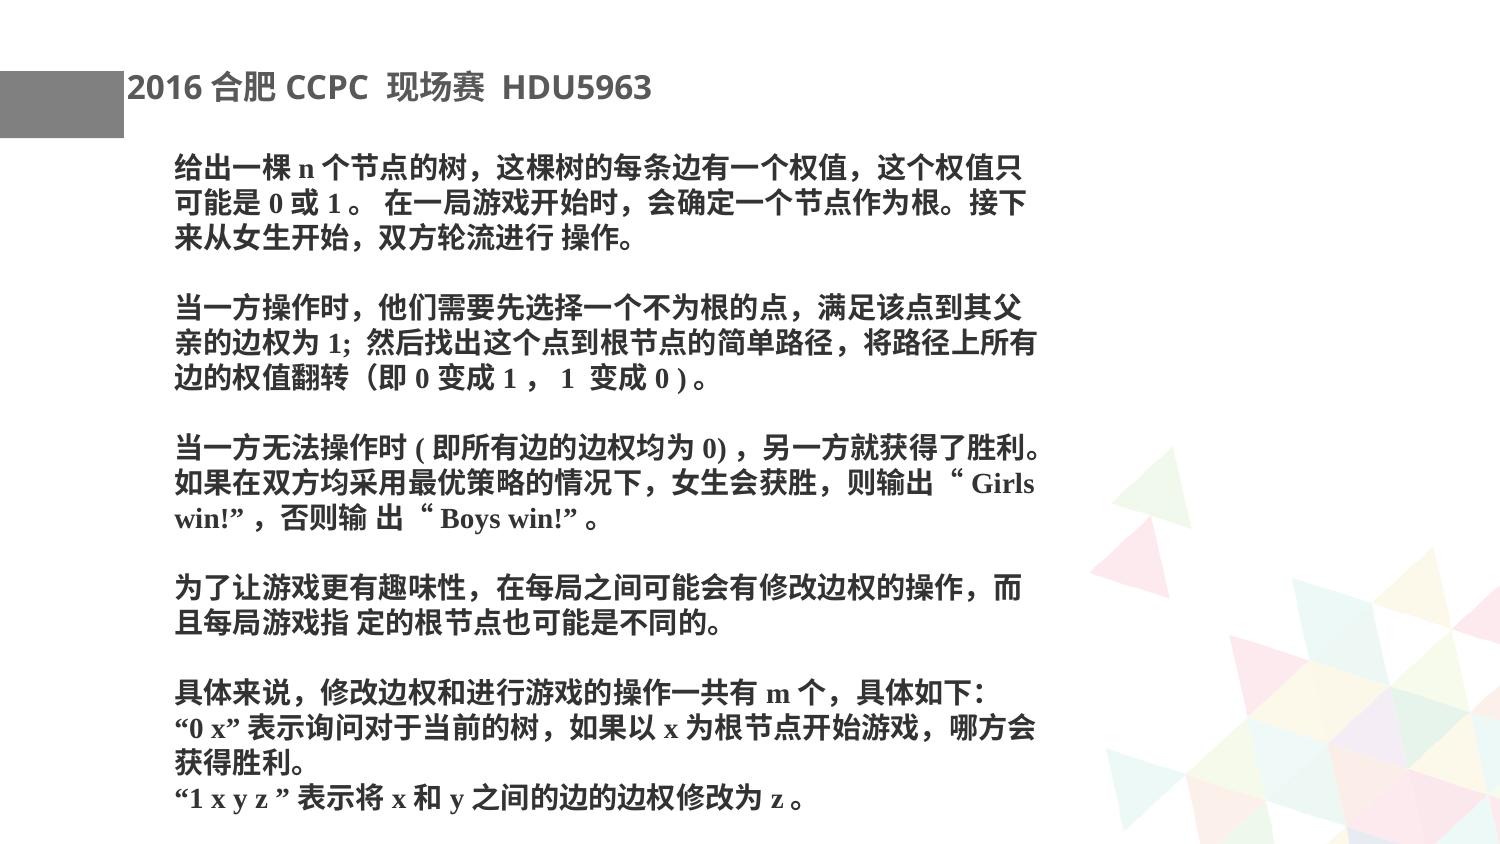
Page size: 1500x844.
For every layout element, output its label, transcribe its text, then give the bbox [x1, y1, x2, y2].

text_box 2016合肥CCPC 现场赛 HDU5963 [112, 59, 774, 114]
text_box [0, 70, 125, 139]
text_box 给出一棵n个节点的树，这棵树的每条边有一个权值，这个权值只可能是0或1。 在一局游戏开始时，会确定一个节点作为根。接下来从女生开始，双方轮流进行 操作。 当一方操作时，他们需要先选择一个不为根的点，满足该点到其父亲的边权为1; 然后找出这个点到根节点的简单路径，将路径上所有边的权值翻转（即0变成1，1 变成0 )。 当一方无法操作时(即所有边的边权均为0)，另一方就获得了胜利。 如果在双方均采用最优策略的情况下，女生会获胜，则输出“Girls win!”，否则输 出“Boys win!”。 为了让游戏更有趣味性，在每局之间可能会有修改边权的操作，而且每局游戏指 定的根节点也可能是不同的。 具体来说，修改边权和进行游戏的操作一共有m个，具体如下： “0 x”表示询问对于当前的树，如果以x为根节点开始游戏，哪方会获得胜利。 “1 x y z ”表示将x和y之间的边的边权修改为z。 [159, 142, 1058, 822]
picture [0, 0, 1500, 844]
